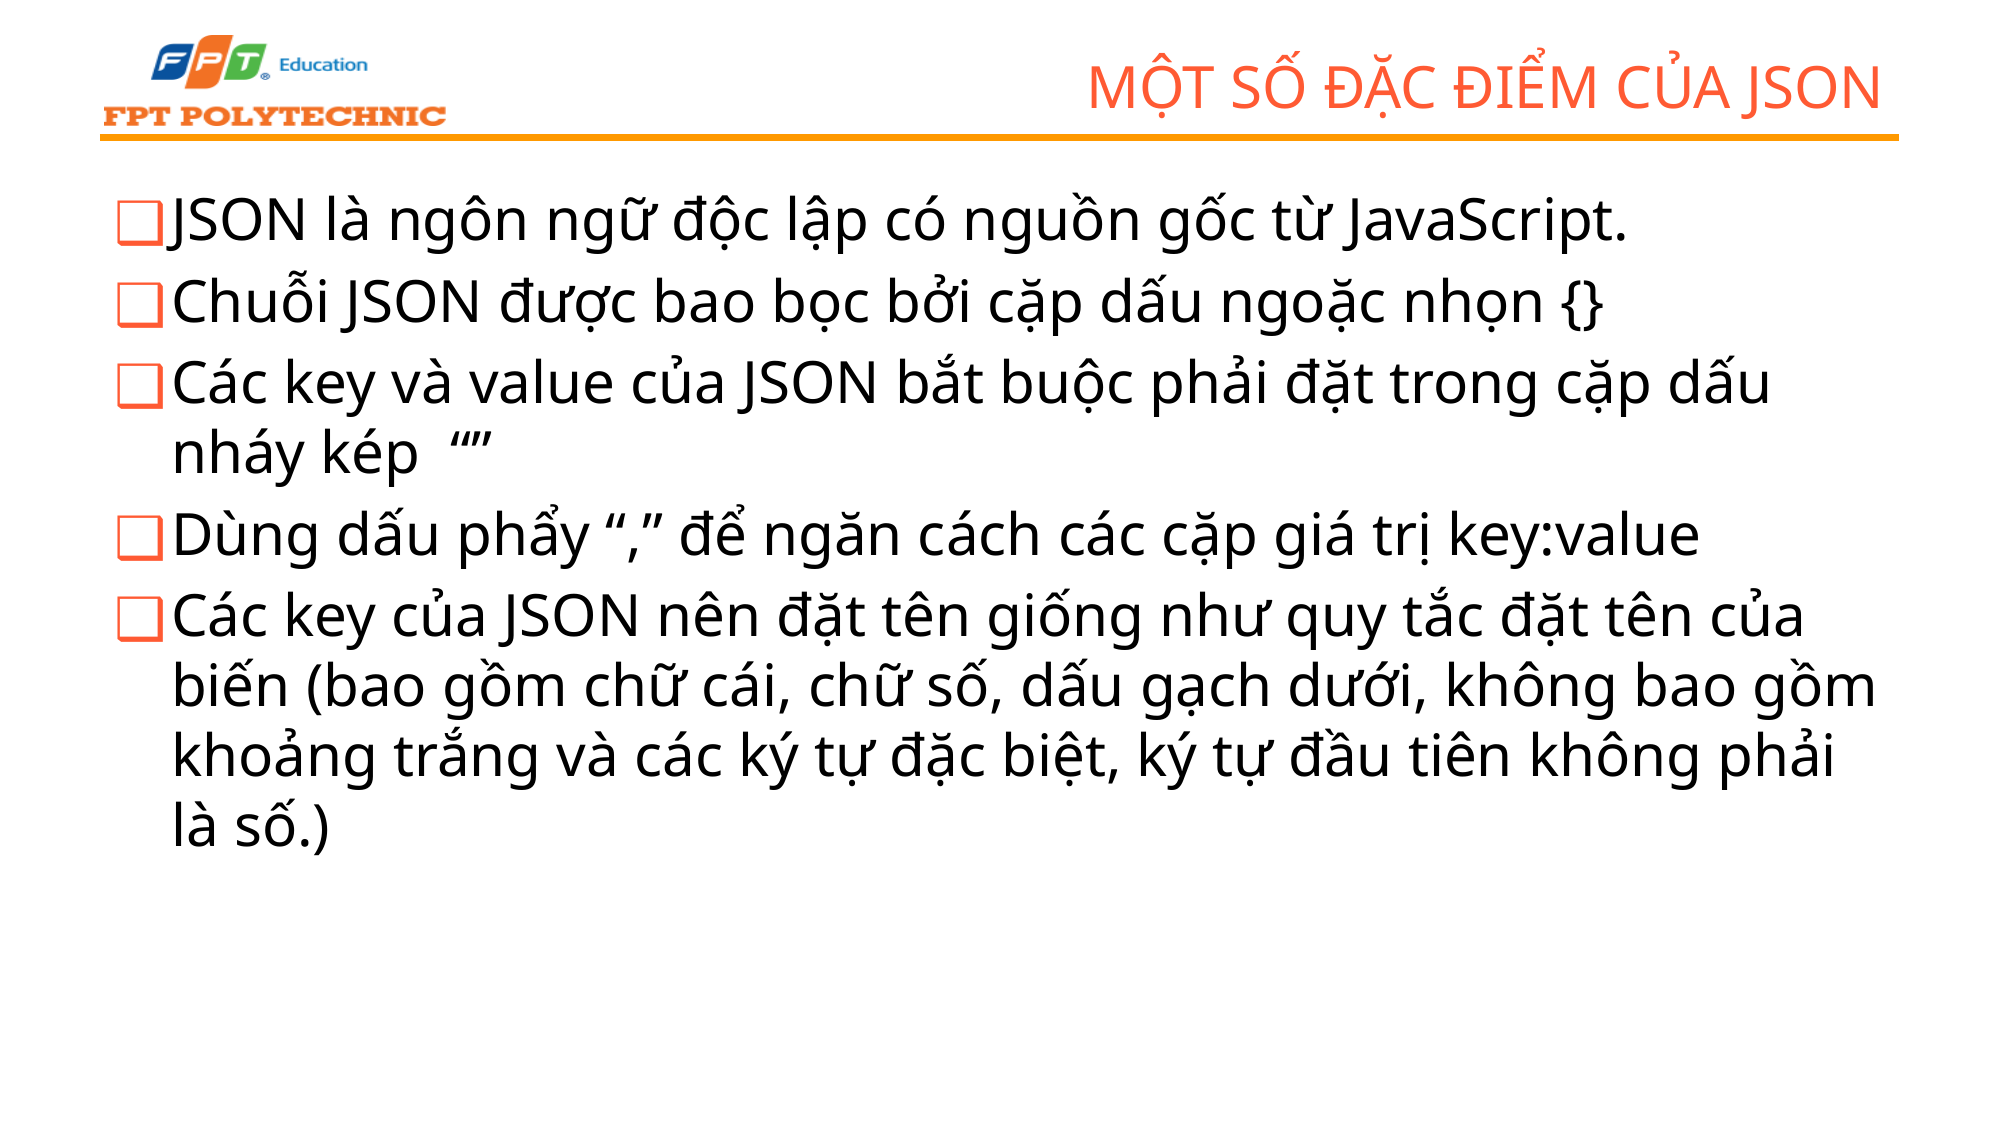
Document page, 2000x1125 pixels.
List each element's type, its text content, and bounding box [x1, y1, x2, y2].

list JSON là ngôn ngữ độc lập có nguồn gốc từ JavaScript. Chuỗi JSON được bao bọc bởi cặp dấu ngoặc nhọn {} Các key và value của JSON bắt buộc phải đặt trong cặp dấu nháy kép “” Dùng dấu phẩy “,” để ngăn cách các cặp giá trị key:value Các key của JSON nên đặt tên giống như quy tắc đặt tên của biến (bao gồm chữ cái, chữ số, dấu gạch dưới, không bao gồm khoảng trắng và các ký tự đặc biệt, ký tự đầu tiên không phải là số.) [99, 174, 1900, 1038]
title Một số đặc điểm của JSON [449, 45, 1900, 125]
picture [104, 35, 450, 126]
